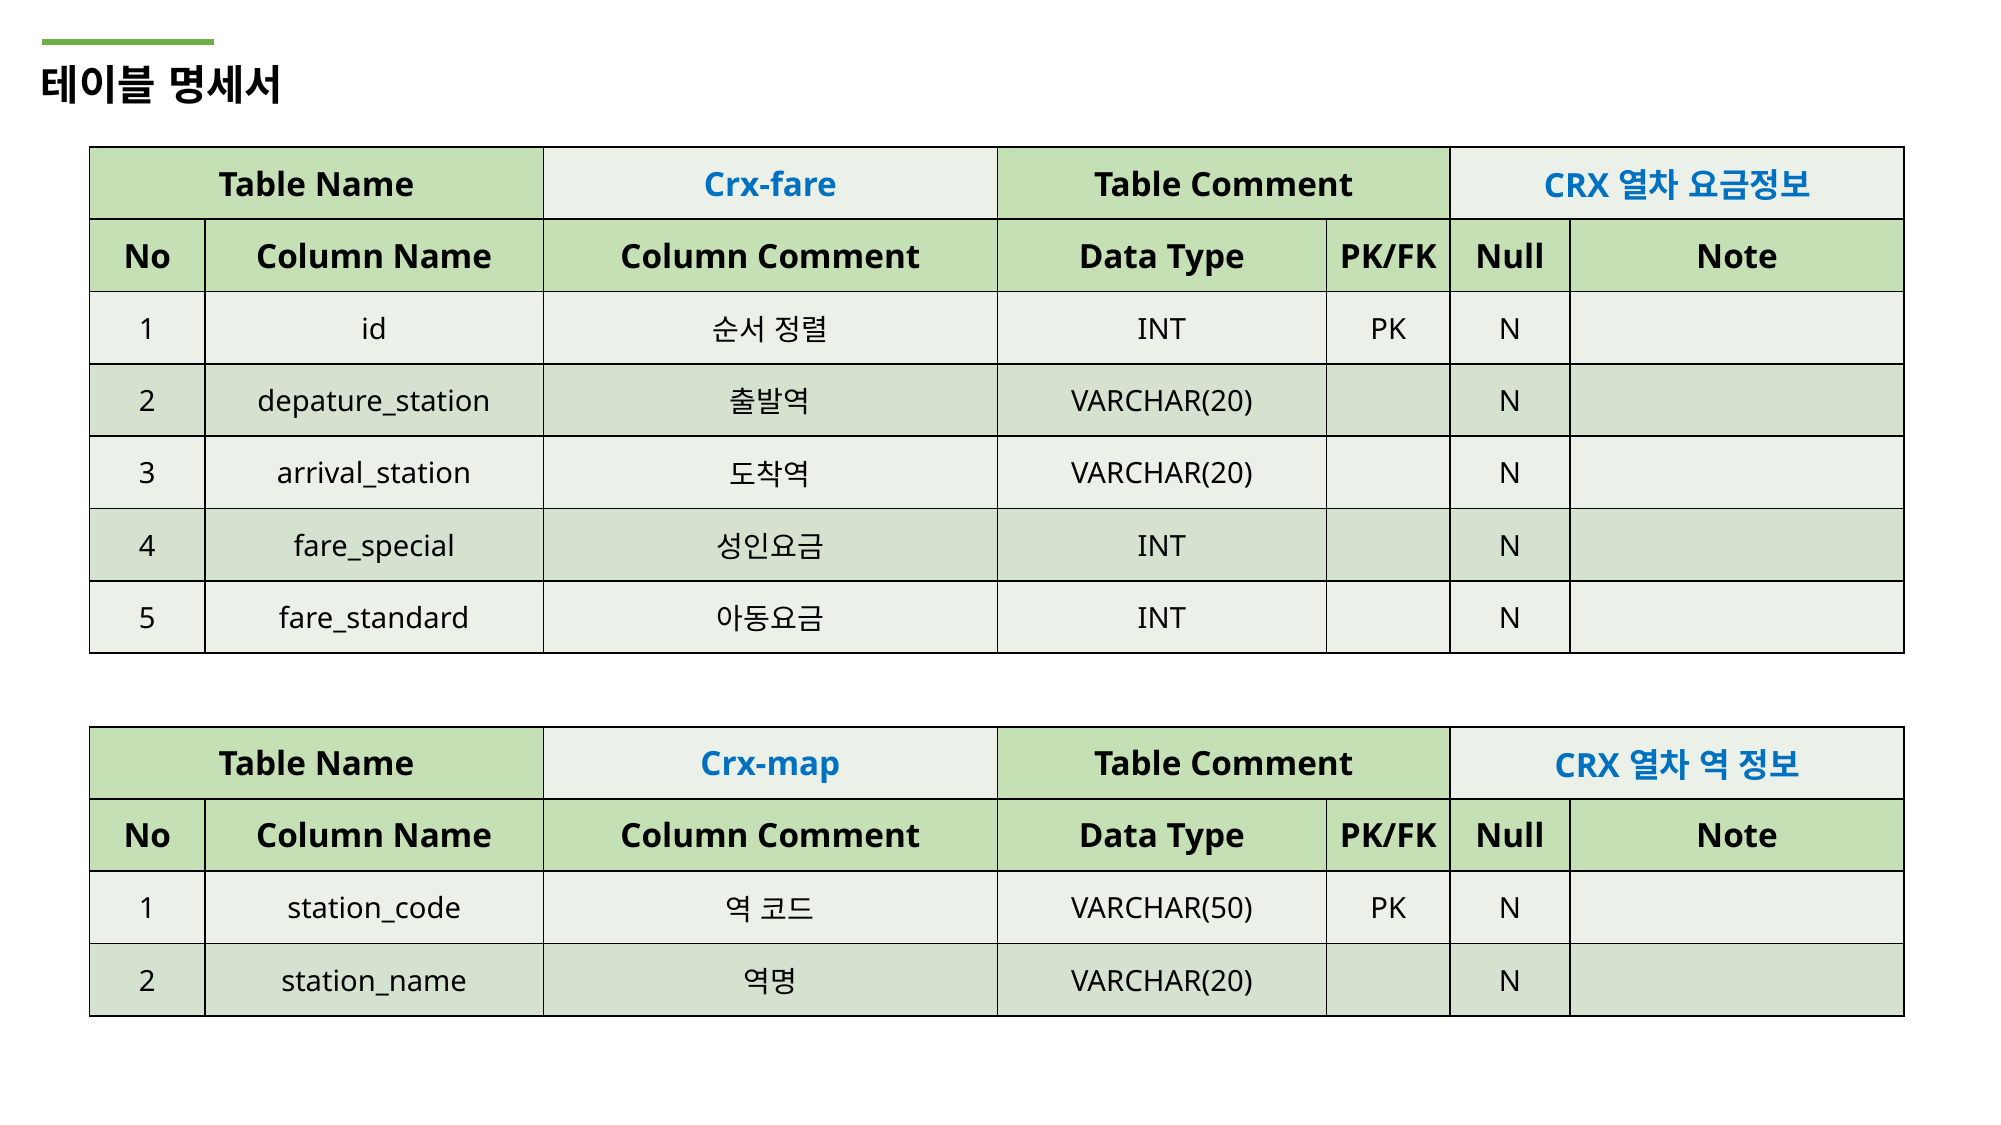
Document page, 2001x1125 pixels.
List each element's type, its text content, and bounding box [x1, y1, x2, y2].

table_cell Column Name [206, 800, 543, 870]
table_cell fare_standard [206, 582, 543, 652]
table_cell [1327, 365, 1449, 435]
table_cell Column Comment [544, 220, 997, 291]
table_cell PK [1327, 292, 1449, 363]
table_cell PK/FK [1327, 220, 1449, 291]
table_cell N [1451, 944, 1569, 1015]
table_cell VARCHAR(50) [998, 872, 1326, 943]
table_cell 4 [90, 509, 204, 580]
table_header CRX열차 역 정보 [1451, 728, 1903, 798]
table_cell Note [1571, 800, 1903, 870]
table_cell INT [998, 509, 1326, 580]
table_cell INT [998, 582, 1326, 652]
table_cell 역 코드 [544, 872, 997, 943]
table_header Table Name [90, 728, 543, 798]
table_cell VARCHAR(20) [998, 365, 1326, 435]
table_cell [1571, 944, 1903, 1015]
table_cell arrival_station [206, 437, 543, 508]
table_cell 도착역 [544, 437, 997, 508]
table_cell 2 [90, 944, 204, 1015]
table_cell depature_station [206, 365, 543, 435]
table_header Crx-fare [544, 148, 997, 218]
table_cell Null [1451, 220, 1569, 291]
table_cell No [90, 800, 204, 870]
table_cell 3 [90, 437, 204, 508]
table_cell [1571, 872, 1903, 943]
table_cell VARCHAR(20) [998, 437, 1326, 508]
table_cell [1327, 582, 1449, 652]
table_cell VARCHAR(20) [998, 944, 1326, 1015]
table_cell Column Comment [544, 800, 997, 870]
table_cell PK/FK [1327, 800, 1449, 870]
table_cell Null [1451, 800, 1569, 870]
table_cell [1327, 509, 1449, 580]
table_header CRX열차 요금정보 [1451, 148, 1903, 218]
table_cell Data Type [998, 220, 1326, 291]
table_cell N [1451, 872, 1569, 943]
table_cell No [90, 220, 204, 291]
table_cell [1571, 365, 1903, 435]
table_cell [1571, 509, 1903, 580]
table_cell [1327, 944, 1449, 1015]
table_cell 1 [90, 872, 204, 943]
table_cell 아동요금 [544, 582, 997, 652]
table_cell [1571, 292, 1903, 363]
table_cell station_name [206, 944, 543, 1015]
table_cell 1 [90, 292, 204, 363]
table_header Table Comment [998, 148, 1449, 218]
table_cell 순서 정렬 [544, 292, 997, 363]
table_cell [1571, 437, 1903, 508]
table_cell id [206, 292, 543, 363]
table_cell 성인요금 [544, 509, 997, 580]
table_cell Note [1571, 220, 1903, 291]
table_cell N [1451, 509, 1569, 580]
table_cell Data Type [998, 800, 1326, 870]
table_header Table Name [90, 148, 543, 218]
table_cell N [1451, 437, 1569, 508]
table_cell [1327, 437, 1449, 508]
table_cell N [1451, 582, 1569, 652]
table_cell N [1451, 365, 1569, 435]
table_header Table Comment [998, 728, 1449, 798]
table_header Crx-map [544, 728, 997, 798]
table_cell Column Name [206, 220, 543, 291]
table_cell fare_special [206, 509, 543, 580]
table_cell 5 [90, 582, 204, 652]
table_cell INT [998, 292, 1326, 363]
table_cell N [1451, 292, 1569, 363]
table_cell PK [1327, 872, 1449, 943]
table_cell 2 [90, 365, 204, 435]
table_cell 역명 [544, 944, 997, 1015]
table_cell station_code [206, 872, 543, 943]
table_cell [1571, 582, 1903, 652]
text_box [26, 42, 759, 118]
table_cell 출발역 [544, 365, 997, 435]
